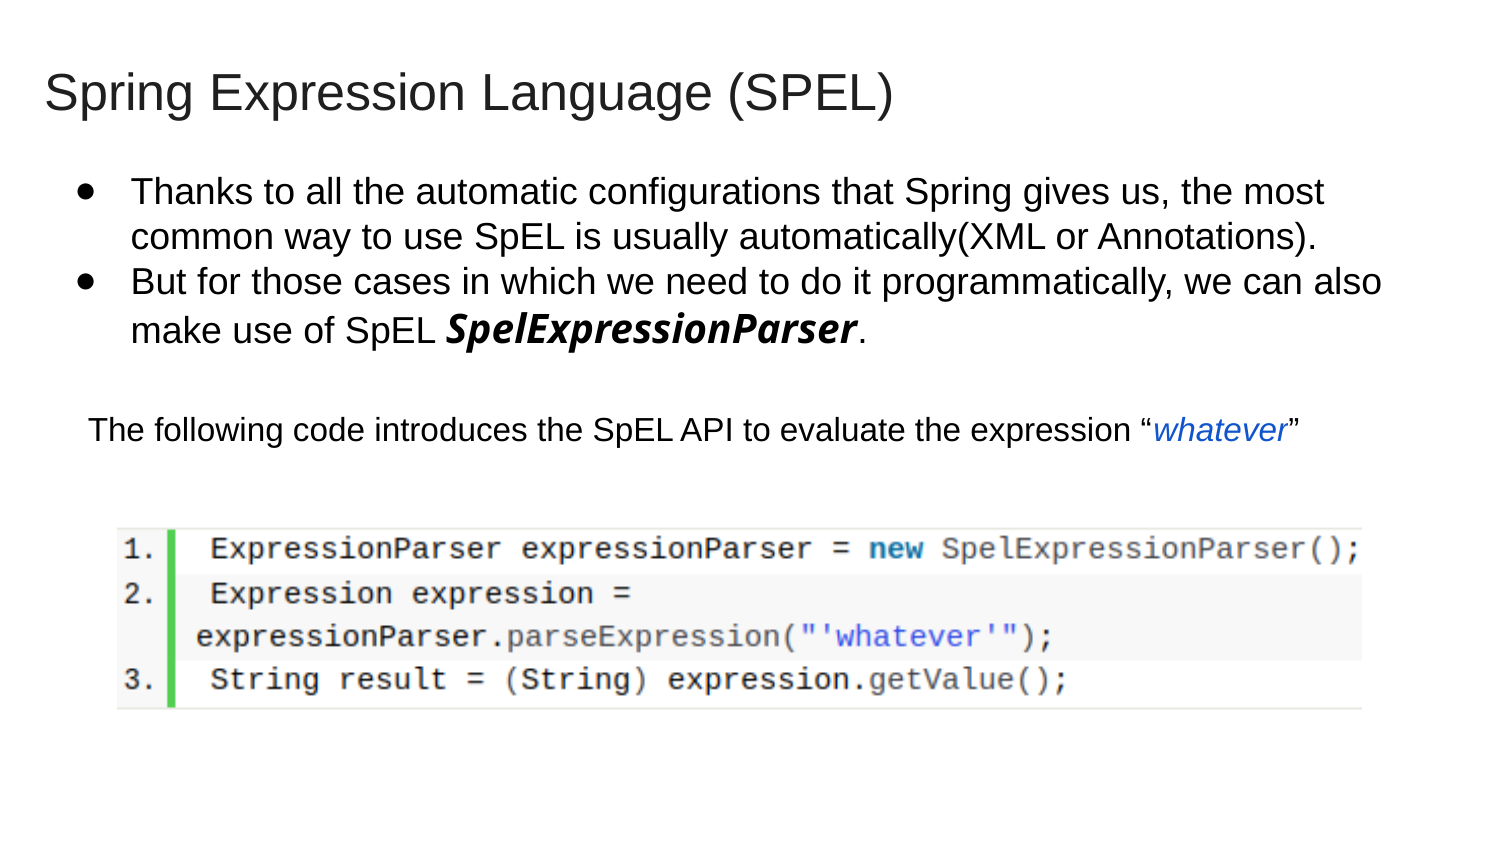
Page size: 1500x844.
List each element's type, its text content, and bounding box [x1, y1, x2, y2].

text_box The following code introduces the SpEL API to evaluate the expression “whatever” [72, 393, 1398, 463]
title Spring Expression Language (SPEL) [29, 33, 1428, 128]
picture [117, 520, 1362, 712]
text_box Thanks to all the automatic configurations that Spring gives us, the most common way to use SpEL is usually automatically(XML or Annotations). But for those cases in which we need to do it programmatically, we can also make use of SpEL SpelExpressionParser. [40, 152, 1439, 367]
